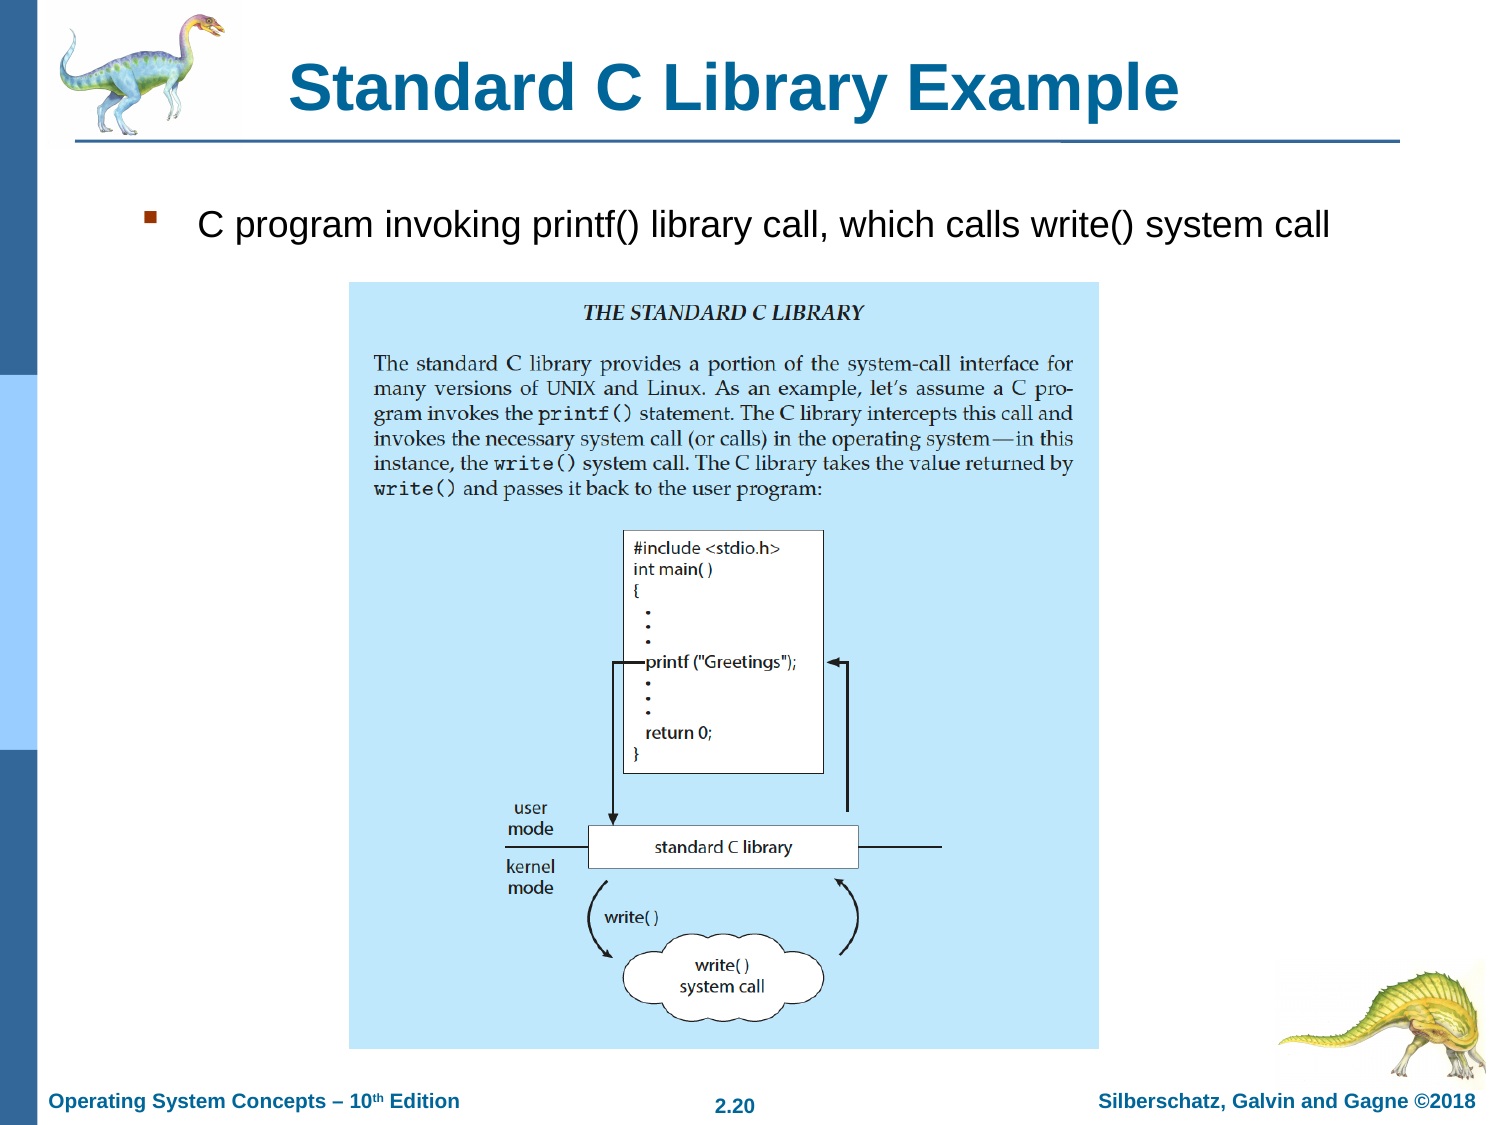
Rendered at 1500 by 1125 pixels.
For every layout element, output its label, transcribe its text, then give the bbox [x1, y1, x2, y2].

title Standard C Library Example [75, 36, 1395, 131]
list C program invoking printf() library call, which calls write() system call [126, 192, 1380, 1026]
picture [347, 279, 1100, 1052]
picture [1275, 959, 1486, 1090]
picture [46, 0, 243, 149]
